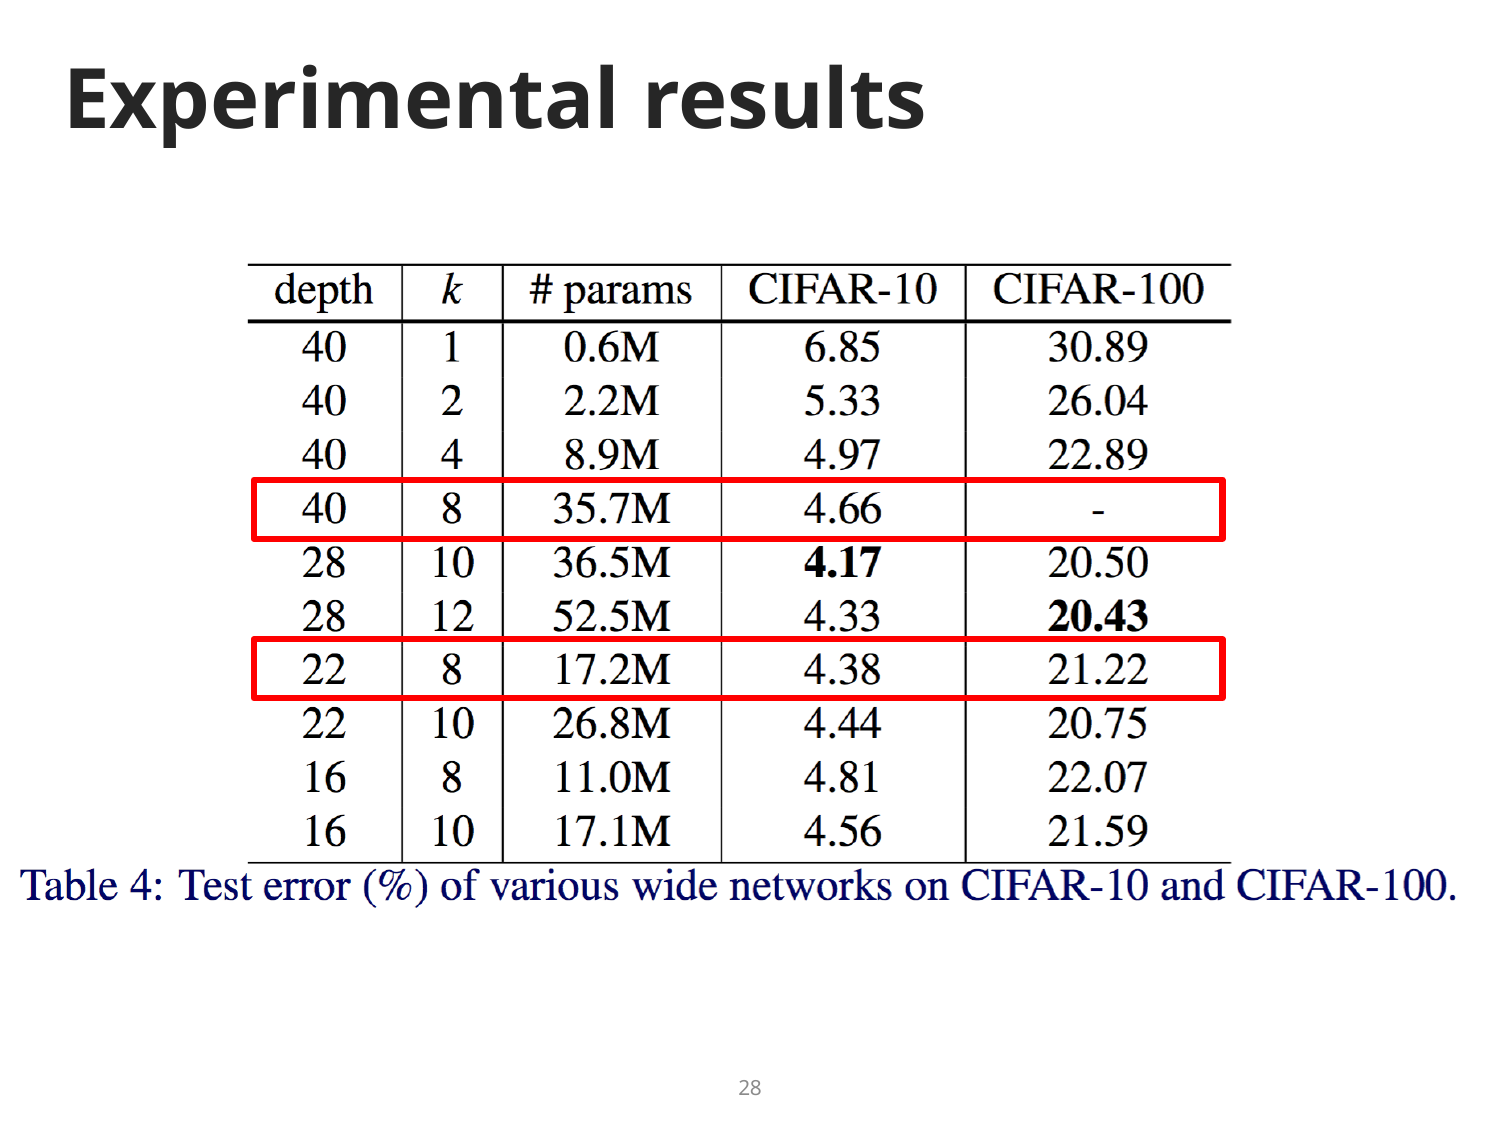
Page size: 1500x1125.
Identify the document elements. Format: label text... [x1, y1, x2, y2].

title Experimental results [48, 41, 1456, 149]
slide_number 28 [575, 1058, 925, 1119]
picture [0, 254, 1500, 917]
